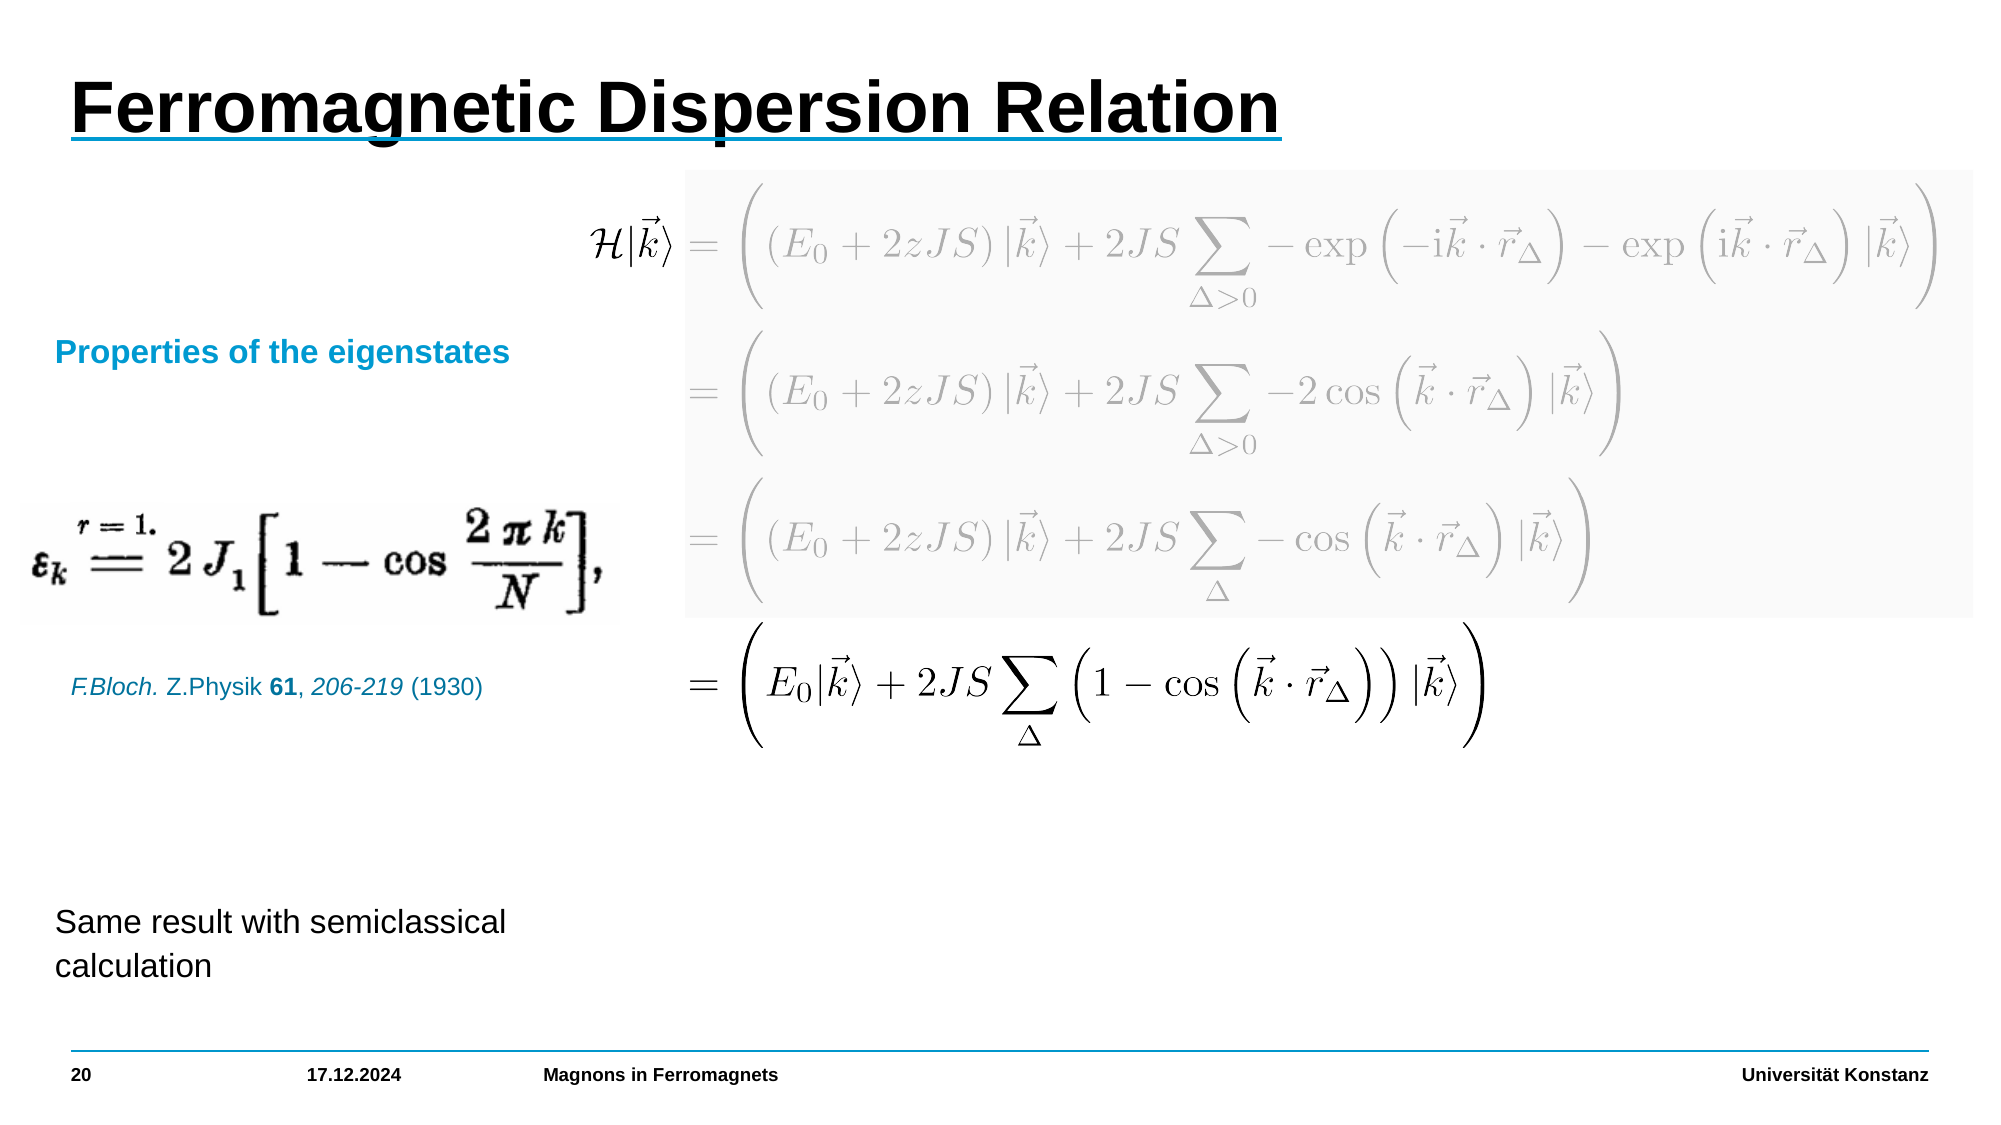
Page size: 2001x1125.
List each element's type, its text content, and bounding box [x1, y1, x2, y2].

slide_number 20 [70, 1058, 276, 1094]
title Ferromagnetic Dispersion Relation [70, 66, 1457, 268]
picture [20, 183, 1937, 748]
text_box F.Bloch. Z.Physik 61, 206-219 (1930) [56, 662, 499, 708]
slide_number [306, 1058, 512, 1094]
list Properties of the eigenstates Same result with semiclassical calculation [55, 326, 585, 502]
list Properties of the eigenstates Same result with semiclassical calculation [55, 632, 670, 1000]
footer Magnons in Ferromagnets [543, 1058, 1489, 1094]
text_box [683, 168, 1975, 620]
